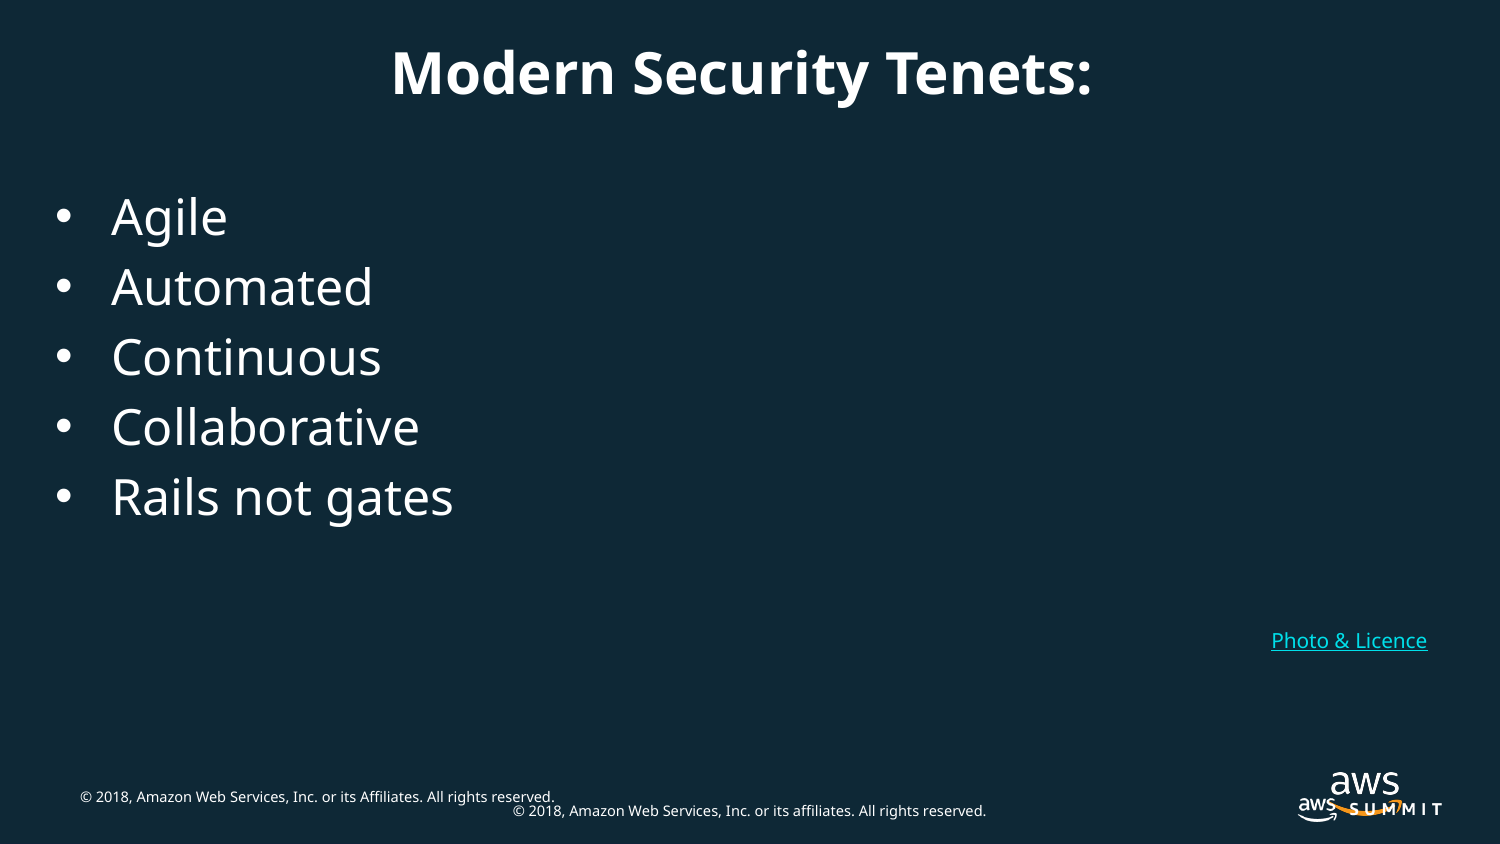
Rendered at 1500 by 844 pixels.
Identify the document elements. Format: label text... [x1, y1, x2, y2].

text_box Photo & Licence [1216, 619, 1443, 663]
title Modern Security Tenets: [55, 28, 1444, 119]
picture [1268, 772, 1476, 840]
list Agile Automated Continuous Collaborative Rails not gates [55, 185, 733, 673]
